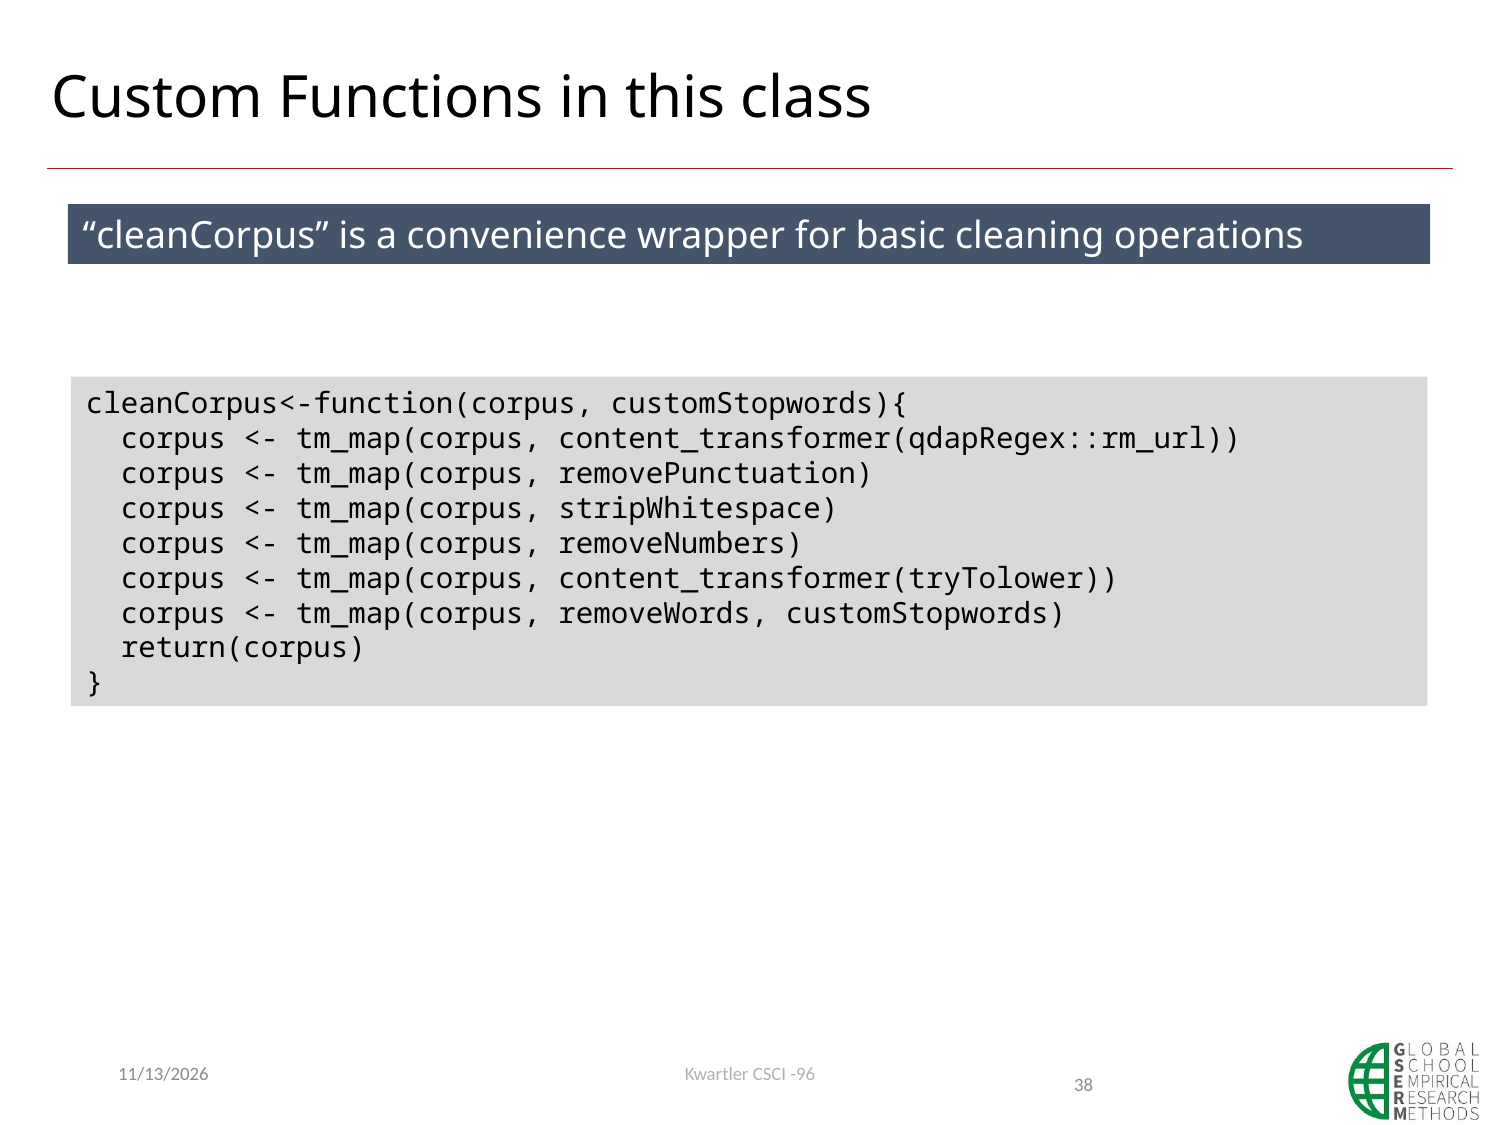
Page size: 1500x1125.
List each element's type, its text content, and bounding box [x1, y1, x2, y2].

text_box “cleanCorpus” is a convenience wrapper for basic cleaning operations [67, 204, 1431, 264]
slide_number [103, 1042, 441, 1103]
picture [1342, 1035, 1500, 1125]
text_box cleanCorpus<-function(corpus, customStopwords){ corpus <- tm_map(corpus, content_transformer(qdapRegex::rm_url)) corpus <- tm_map(corpus, removePunctuation) corpus <- tm_map(corpus, stripWhitespace) corpus <- tm_map(corpus, removeNumbers) corpus <- tm_map(corpus, content_transformer(tryTolower)) corpus <- tm_map(corpus, removeWords, customStopwords) return(corpus) } [70, 376, 1428, 707]
footer Kwartler CSCI -96 [496, 1042, 1004, 1103]
title Custom Functions in this class [36, 59, 1458, 157]
slide_number 38 [1059, 1042, 1200, 1103]
